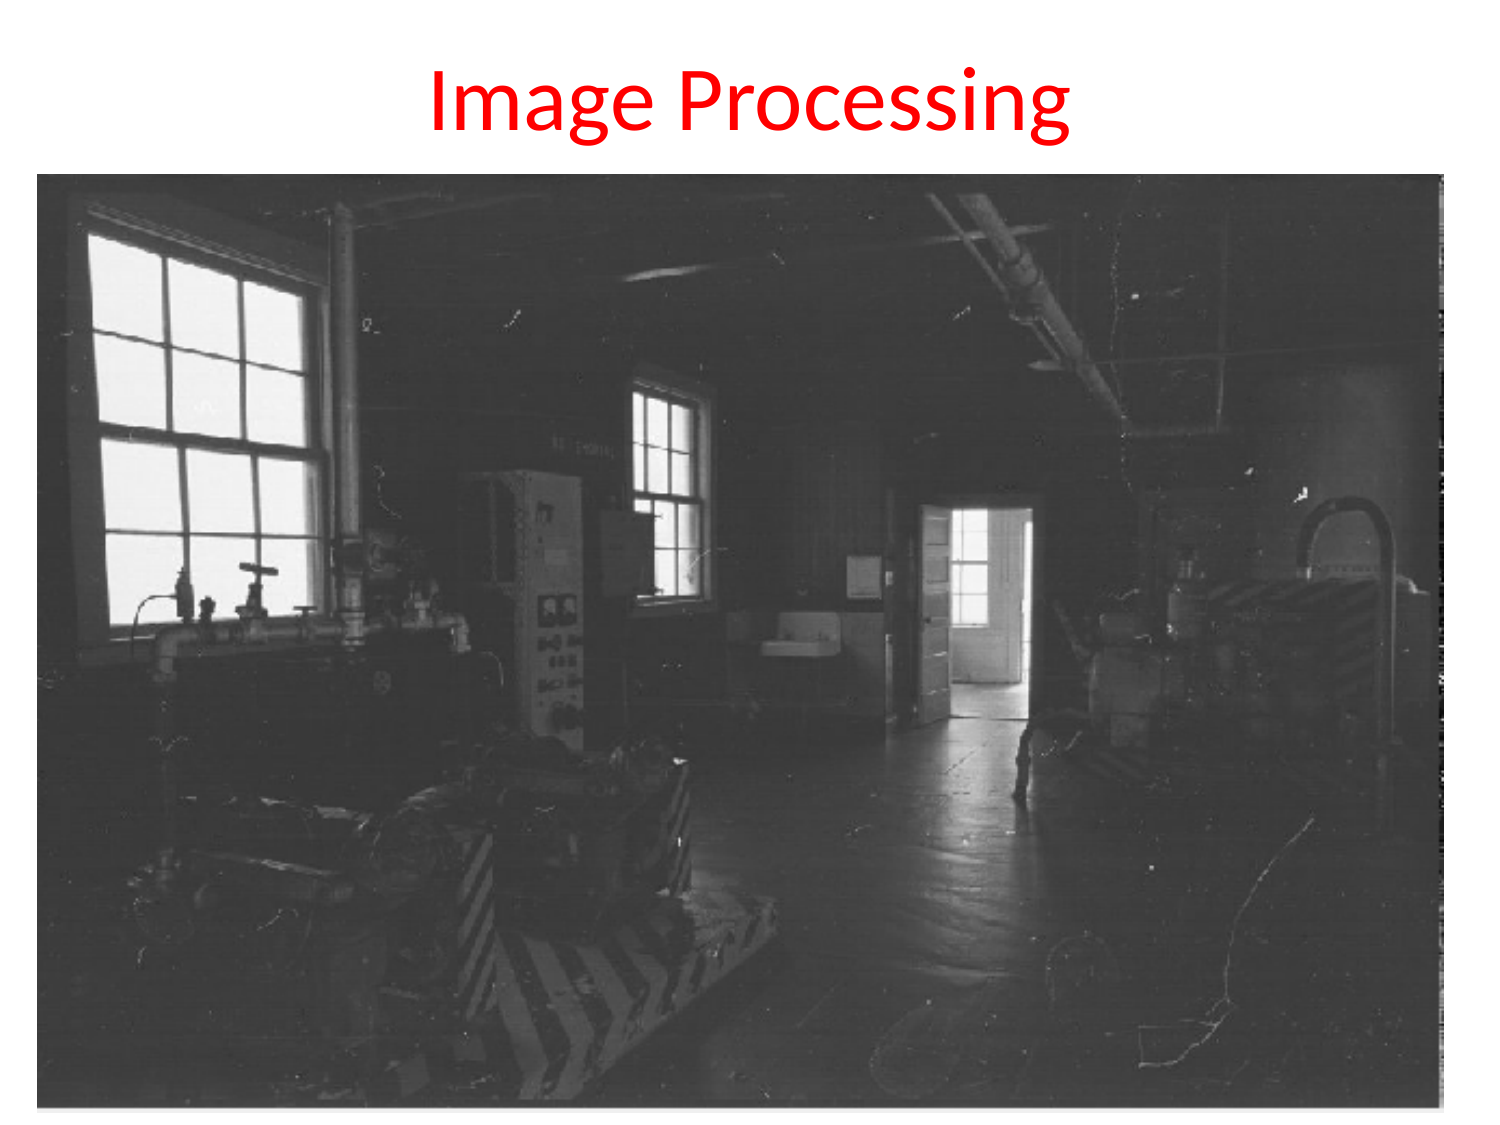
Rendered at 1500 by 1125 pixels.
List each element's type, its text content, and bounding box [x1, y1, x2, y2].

title Image Processing [75, 0, 1425, 173]
picture [37, 174, 1444, 1113]
